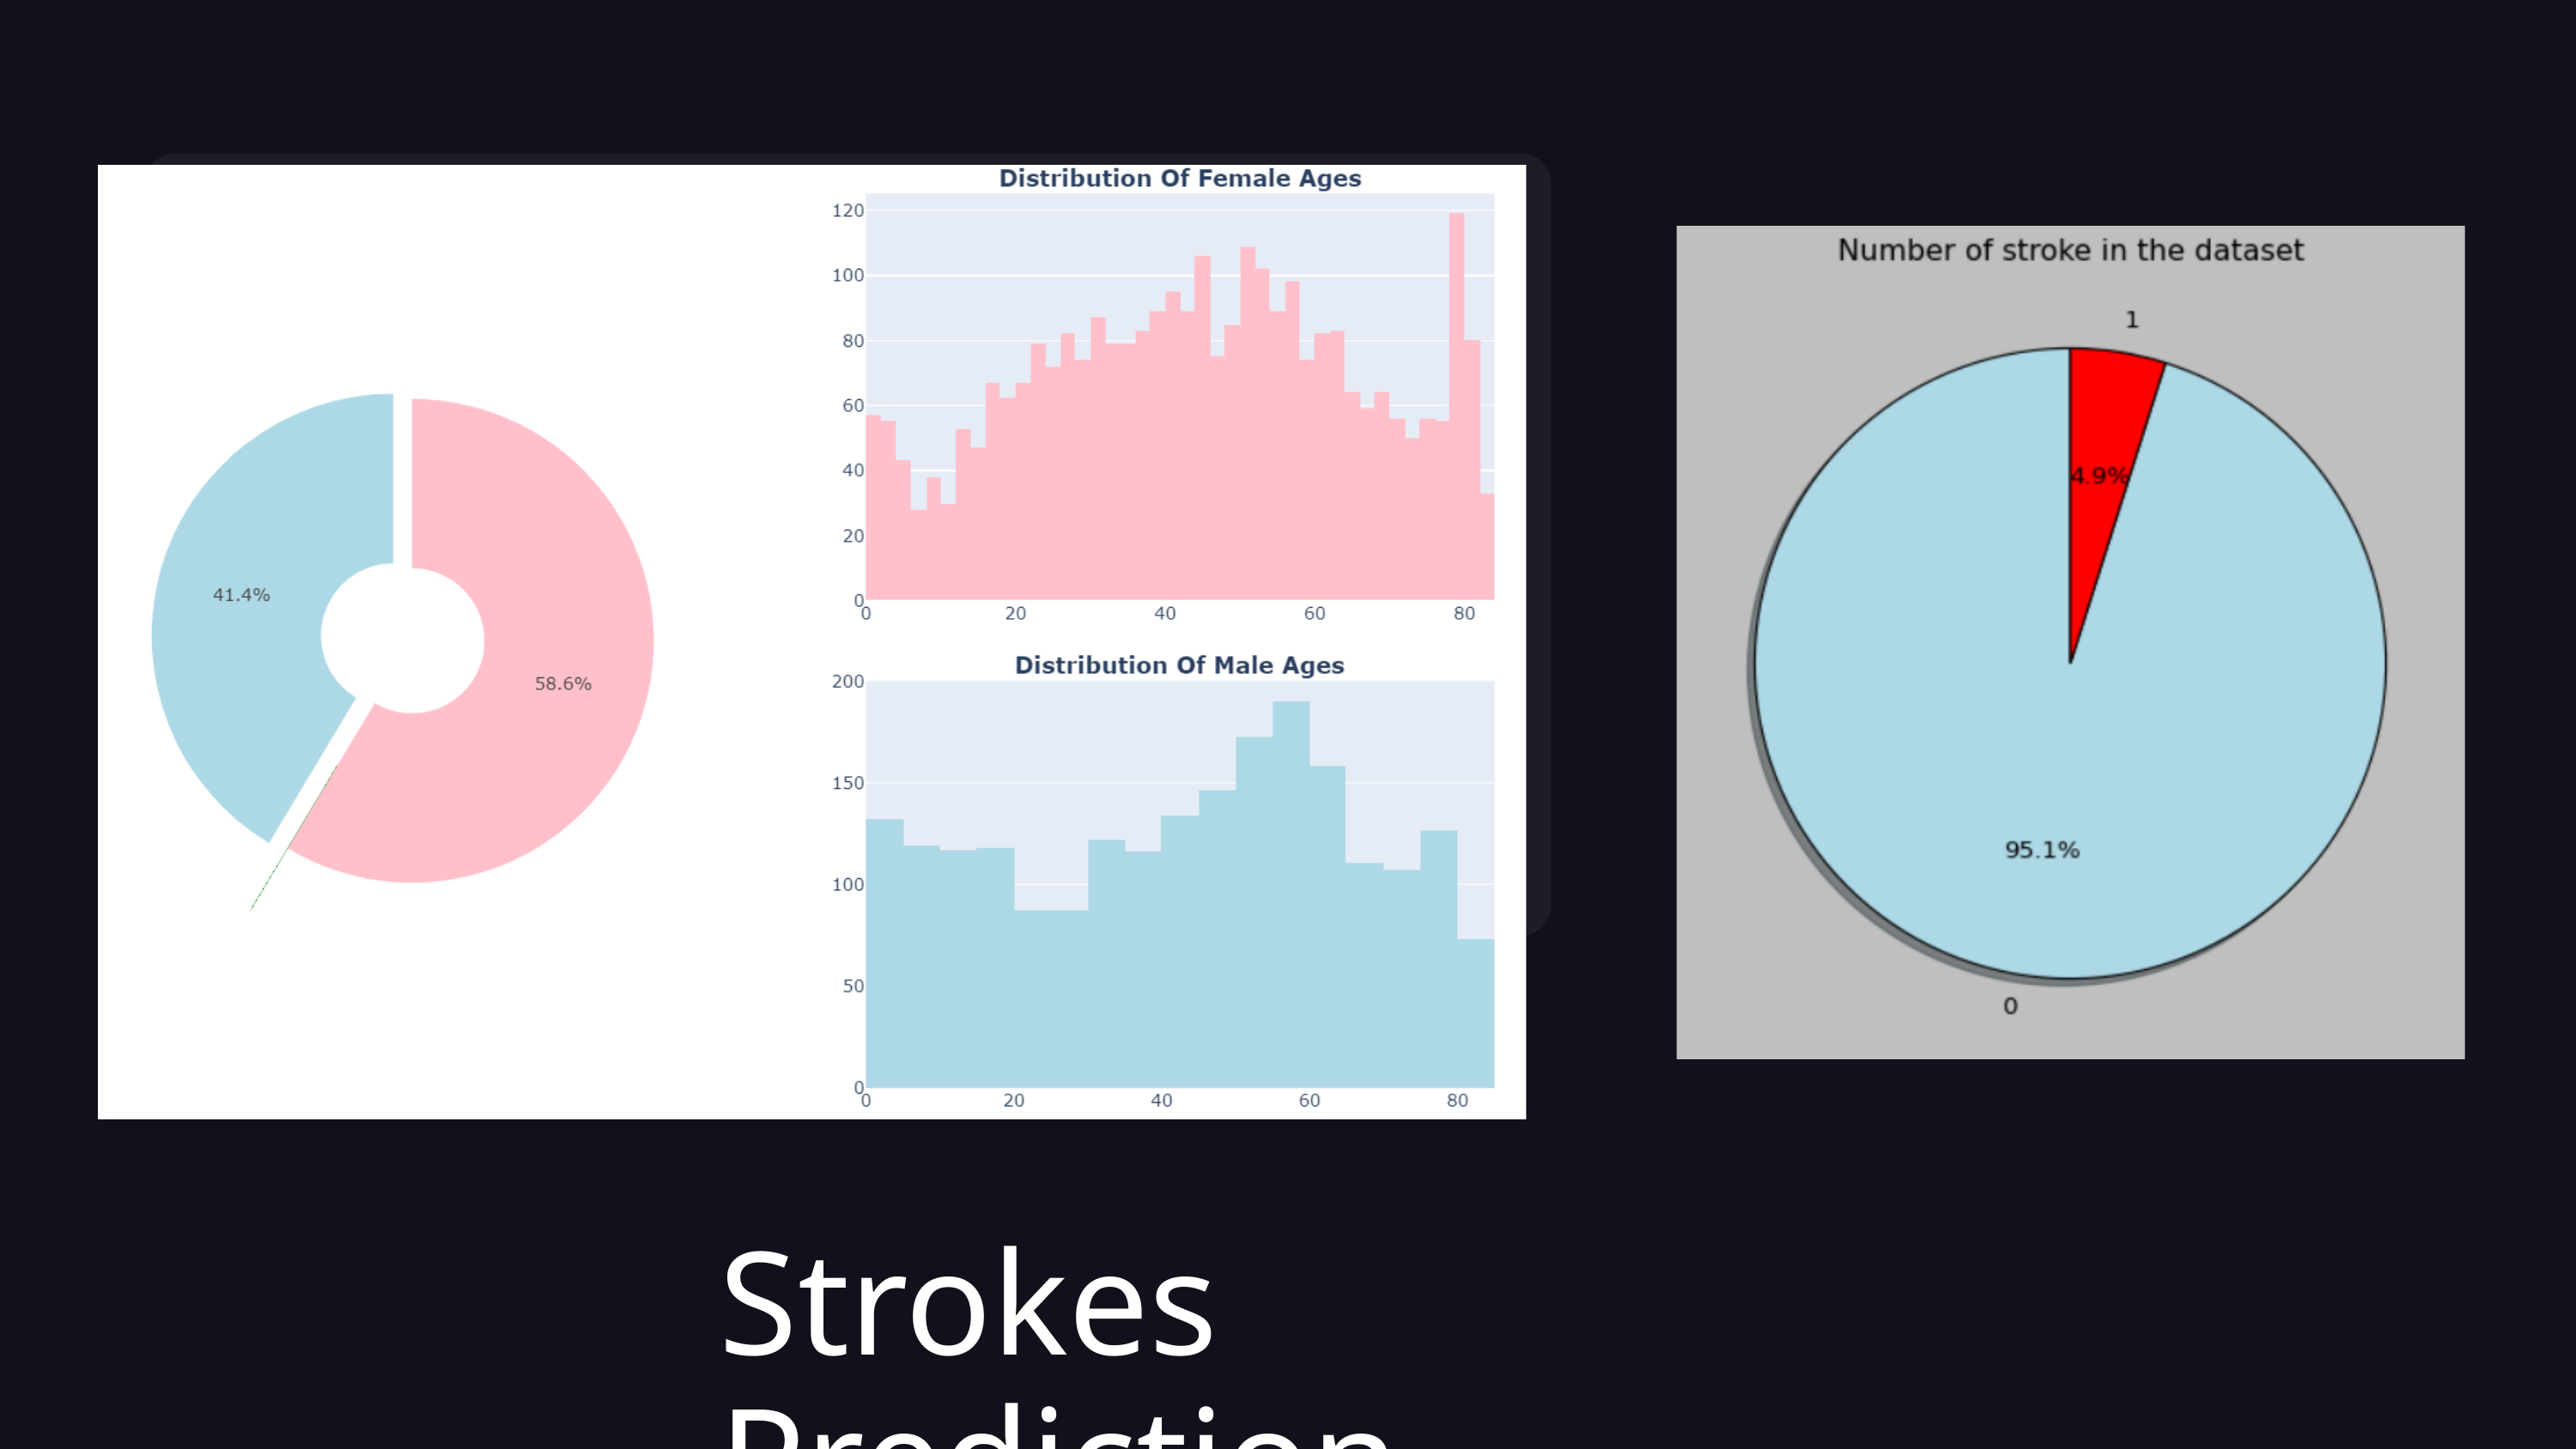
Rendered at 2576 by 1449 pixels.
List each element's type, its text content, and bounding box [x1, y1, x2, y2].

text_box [144, 153, 1552, 937]
text_box [1676, 226, 2465, 1059]
text_box [98, 165, 1527, 1119]
text_box Strokes Prediction [719, 1226, 1904, 1449]
